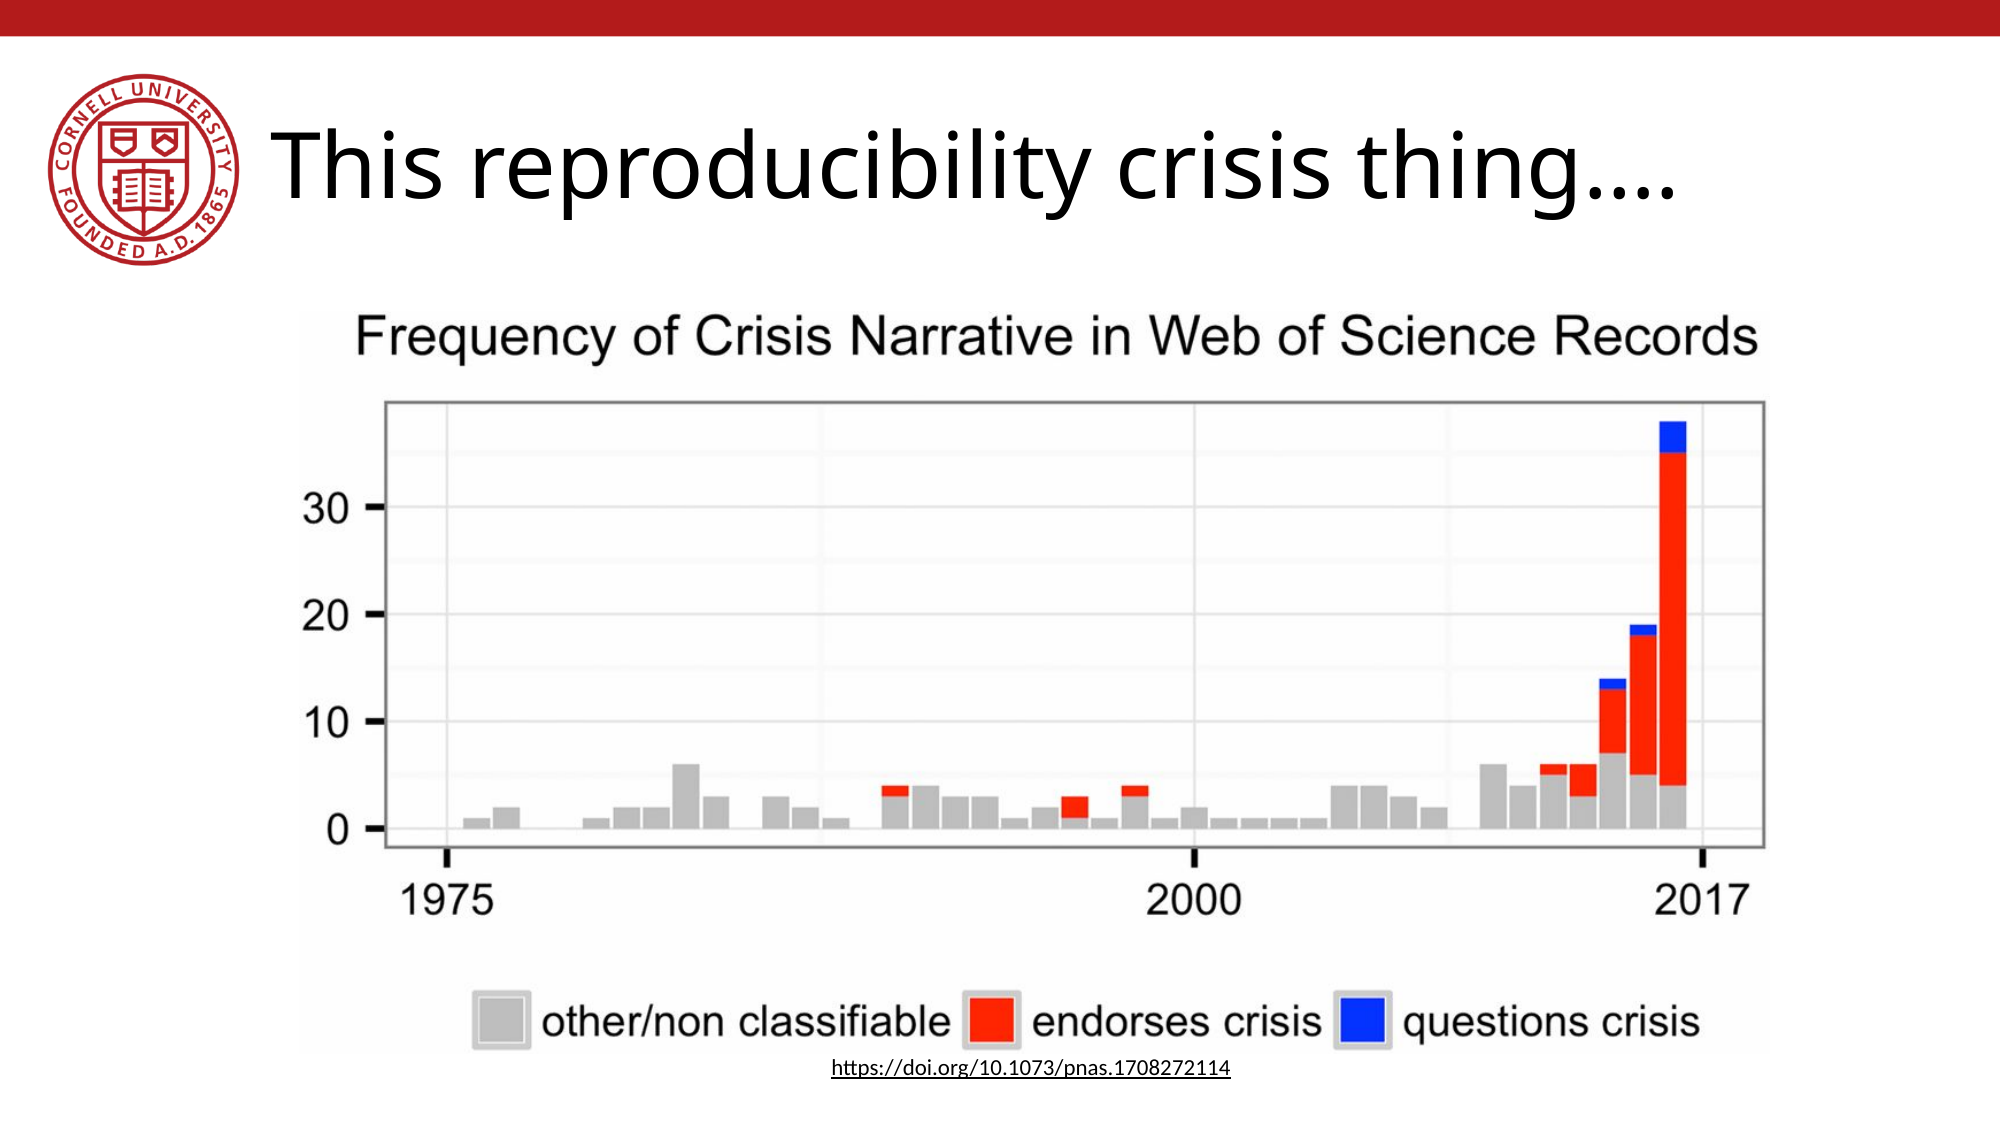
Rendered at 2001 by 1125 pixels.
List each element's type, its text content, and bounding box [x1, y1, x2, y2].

picture [39, 65, 255, 274]
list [299, 311, 1770, 1054]
title This reproducibility crisis thing…. [255, 59, 1860, 278]
text_box https://doi.org/10.1073/pnas.1708272114 [816, 1054, 1252, 1088]
